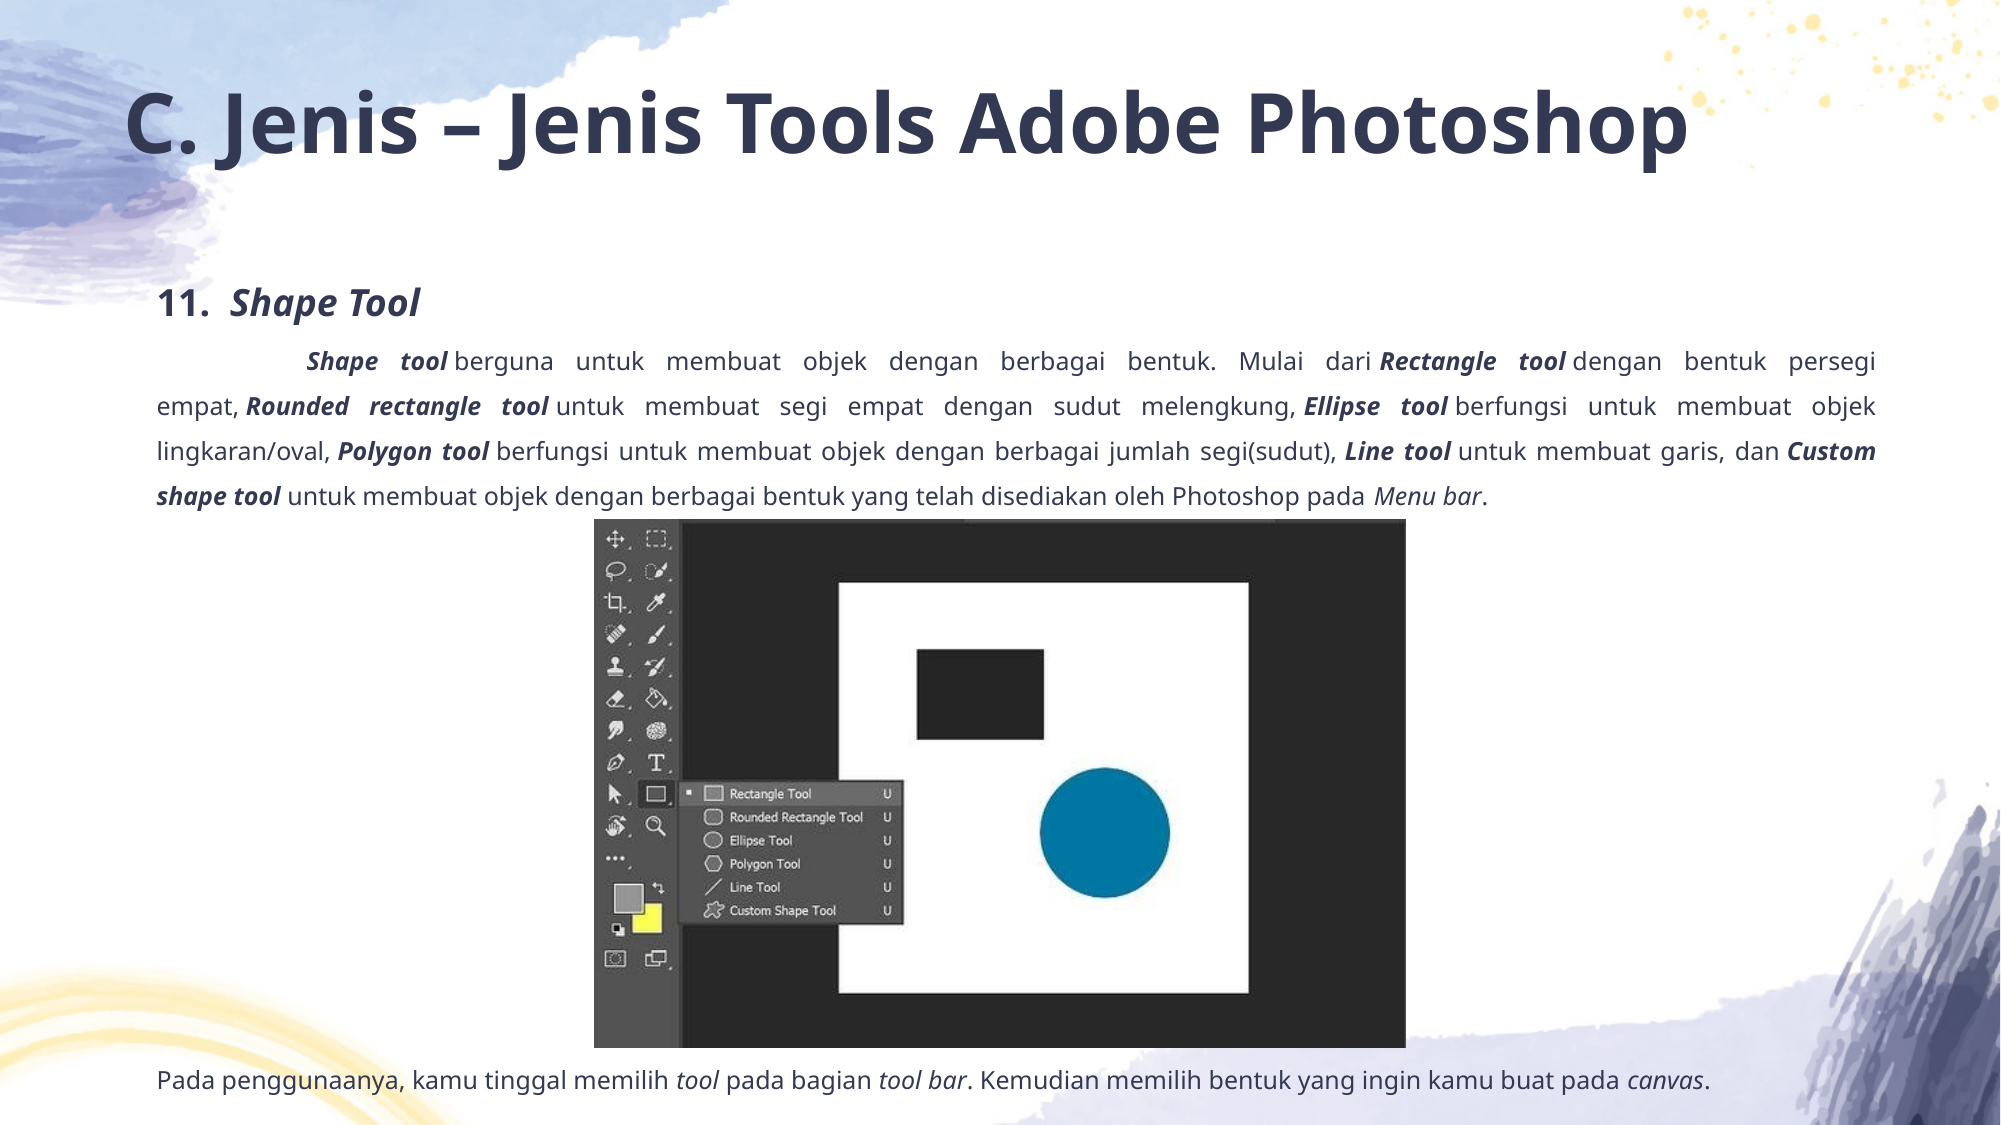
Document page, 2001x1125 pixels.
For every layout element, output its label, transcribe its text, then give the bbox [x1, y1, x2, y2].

title C. Jenis – Jenis Tools Adobe Photoshop [108, 77, 1892, 164]
picture [0, 0, 2001, 1125]
list 11. Shape Tool Shape tool berguna untuk membuat objek dengan berbagai bentuk. Mulai dari Rectangle tool dengan bentuk persegi empat, Rounded rectangle tool untuk membuat segi empat dengan sudut melengkung, Ellipse tool berfungsi untuk membuat objek lingkaran/oval, Polygon tool berfungsi untuk membuat objek dengan berbagai jumlah segi(sudut), Line tool untuk membuat garis, dan Custom shape tool untuk membuat objek dengan berbagai bentuk yang telah disediakan oleh Photoshop pada Menu bar. Pada penggunaanya, kamu tinggal memilih tool pada bagian tool bar. Kemudian memilih bentuk yang ingin kamu buat pada canvas. [108, 241, 1892, 1096]
